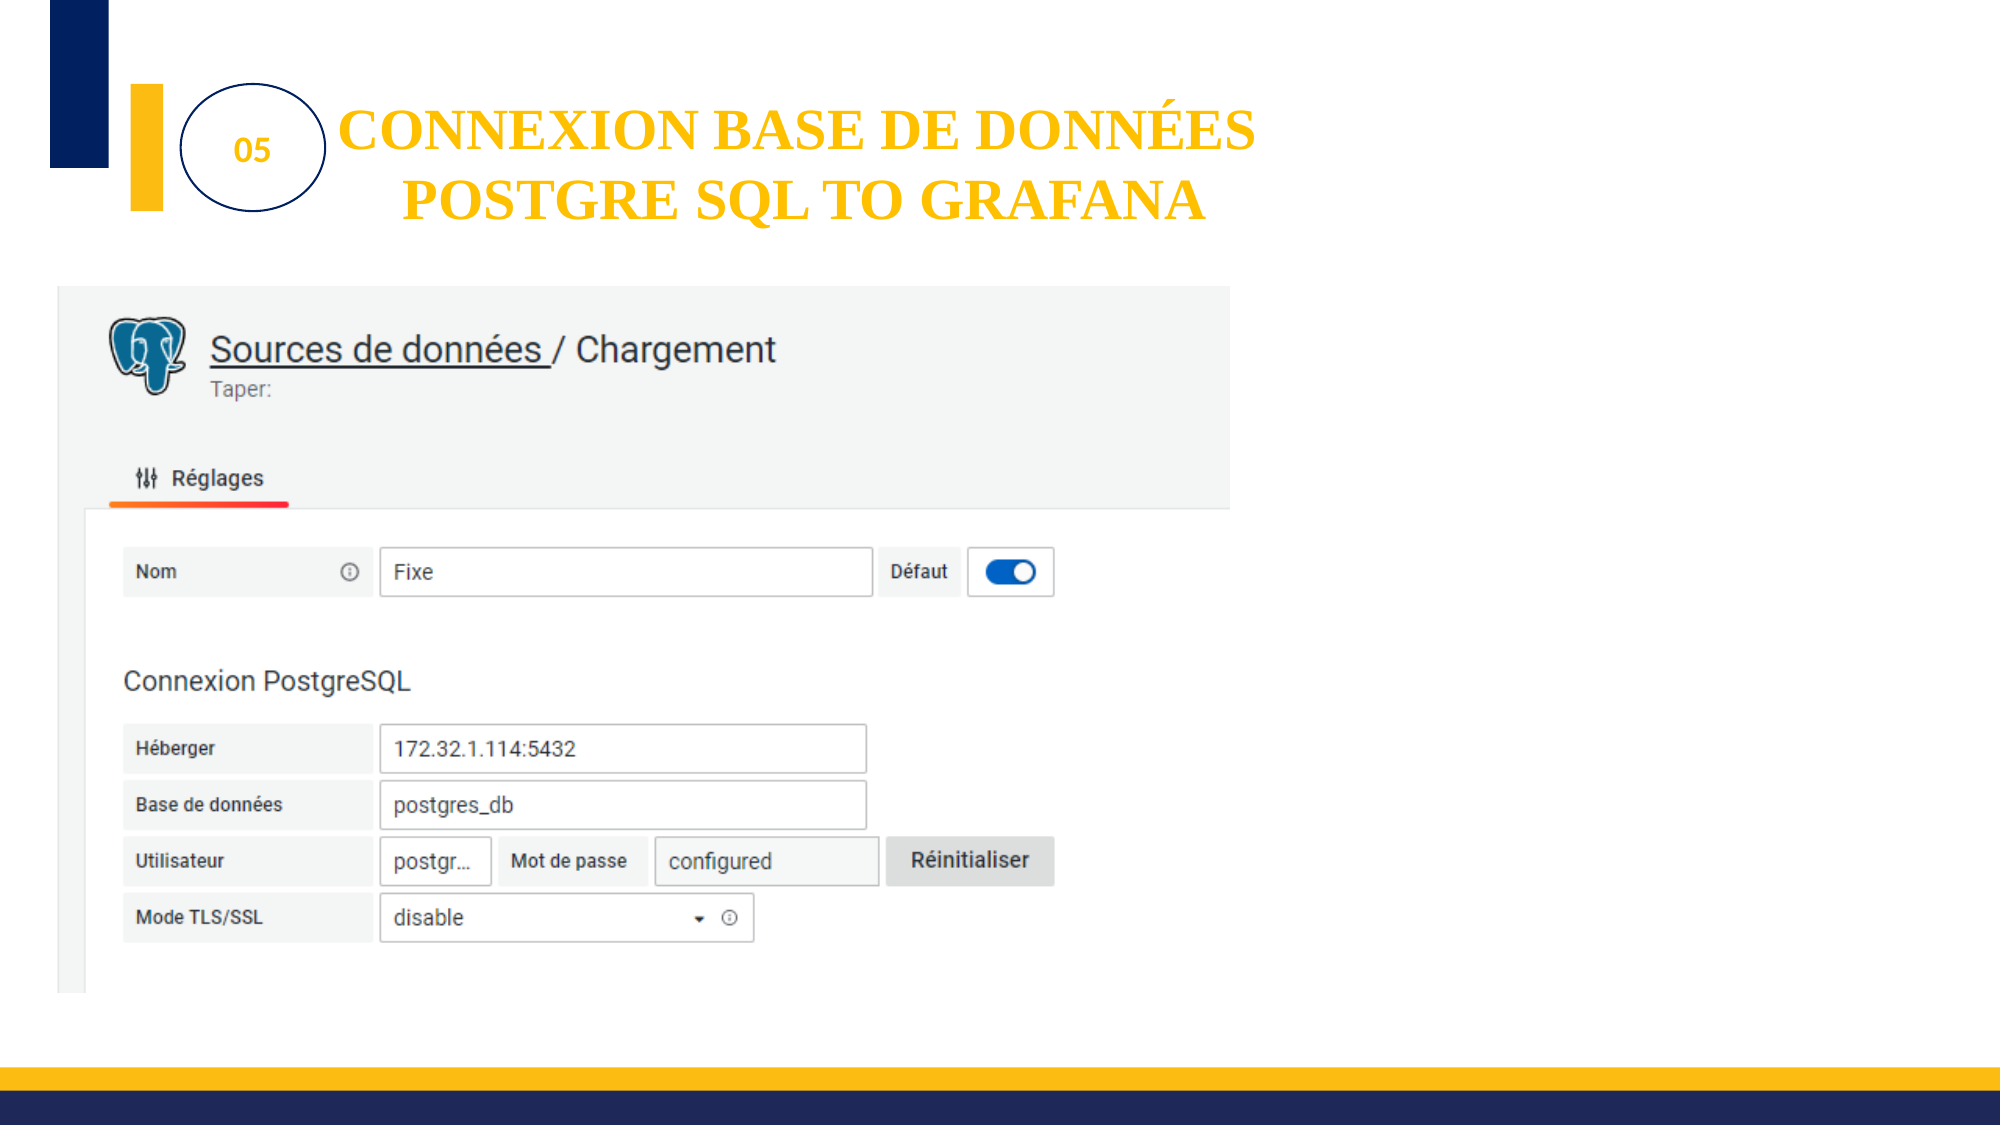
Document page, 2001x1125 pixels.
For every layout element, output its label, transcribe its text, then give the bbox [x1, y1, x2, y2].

picture [49, 286, 1230, 993]
text_box CONNEXION BASE DE DONNÉES POSTGRE SQL TO GRAFANA [297, 83, 1312, 239]
text_box [129, 83, 164, 212]
text_box [49, 0, 110, 169]
text_box [0, 1066, 2000, 1092]
text_box 05 [179, 82, 327, 213]
text_box [0, 1092, 2000, 1125]
